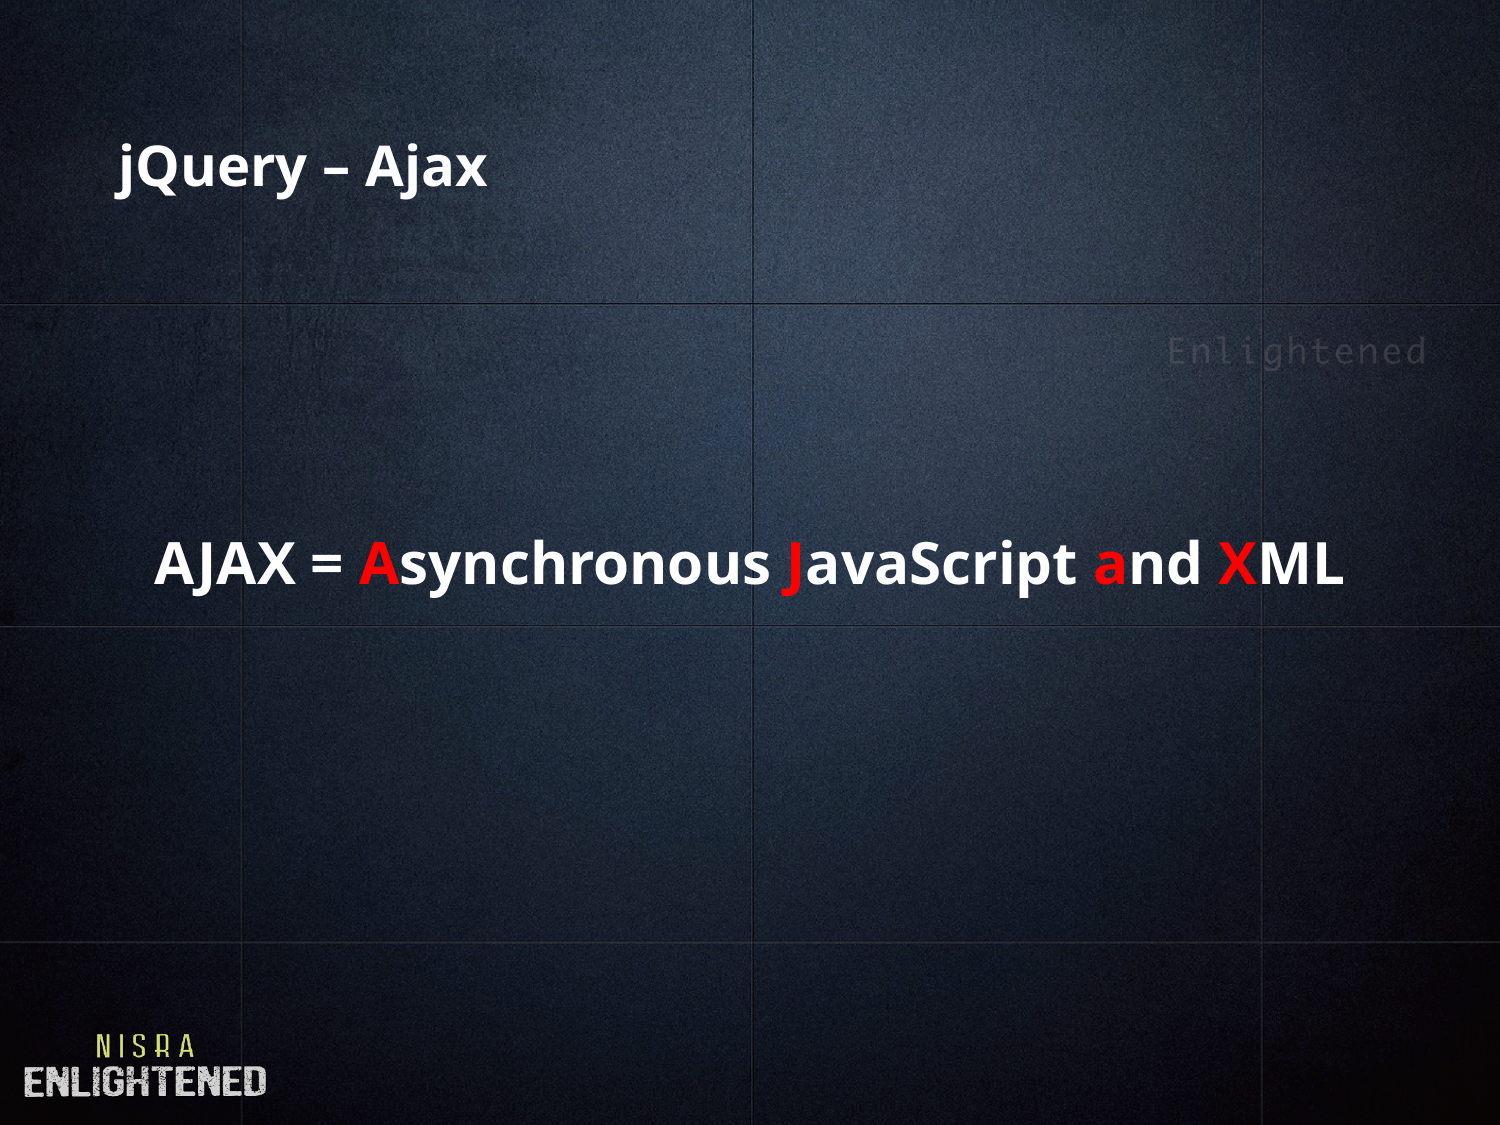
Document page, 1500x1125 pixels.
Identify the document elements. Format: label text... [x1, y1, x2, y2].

title jQuery – Ajax [103, 59, 1397, 278]
picture [0, 0, 1500, 1125]
text_box AJAX = Asynchronous JavaScript and XML [128, 518, 1372, 604]
